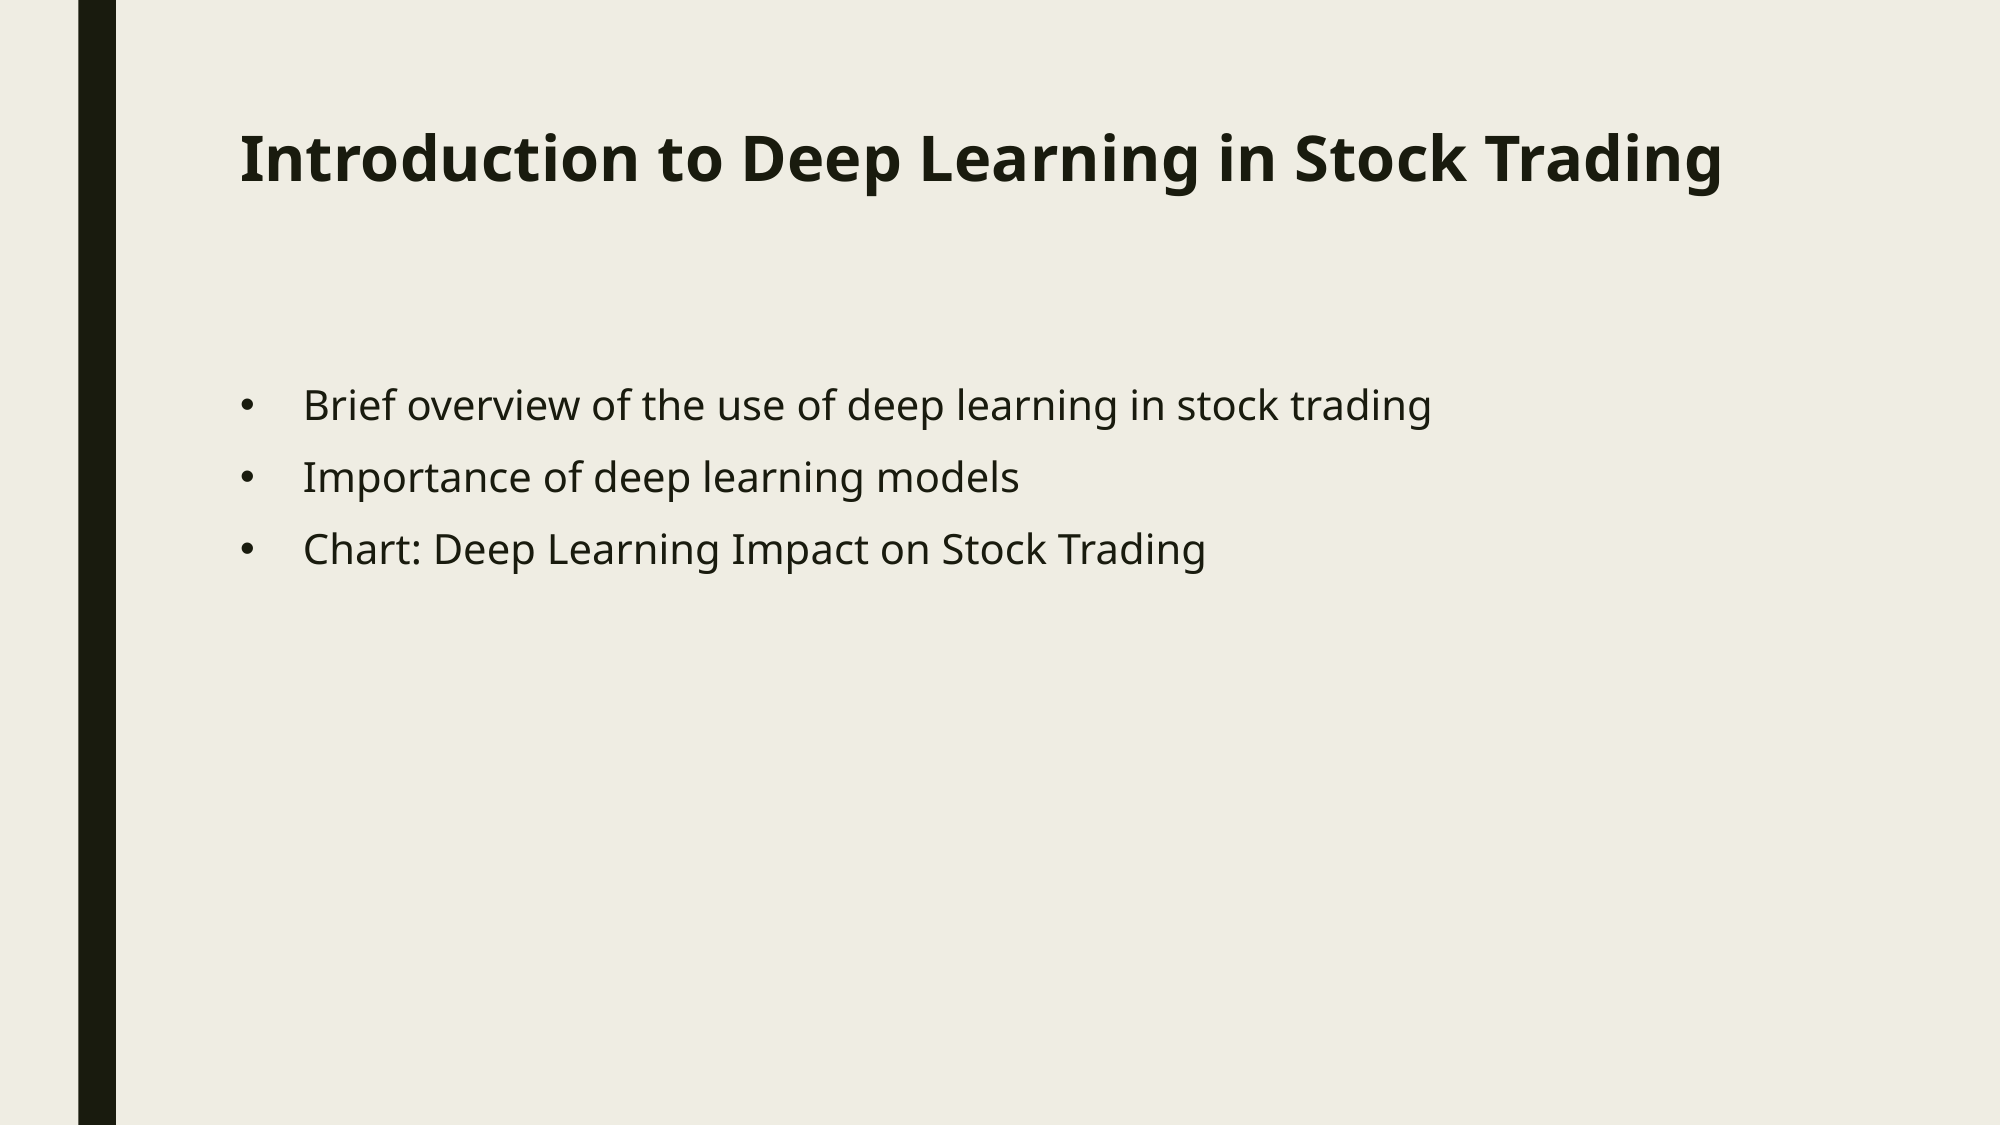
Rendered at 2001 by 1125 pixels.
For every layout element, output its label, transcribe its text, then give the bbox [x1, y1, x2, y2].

title Introduction to Deep Learning in Stock Trading [225, 112, 1800, 357]
list Brief overview of the use of deep learning in stock trading Importance of deep learning models Chart: Deep Learning Impact on Stock Trading [225, 375, 1800, 963]
